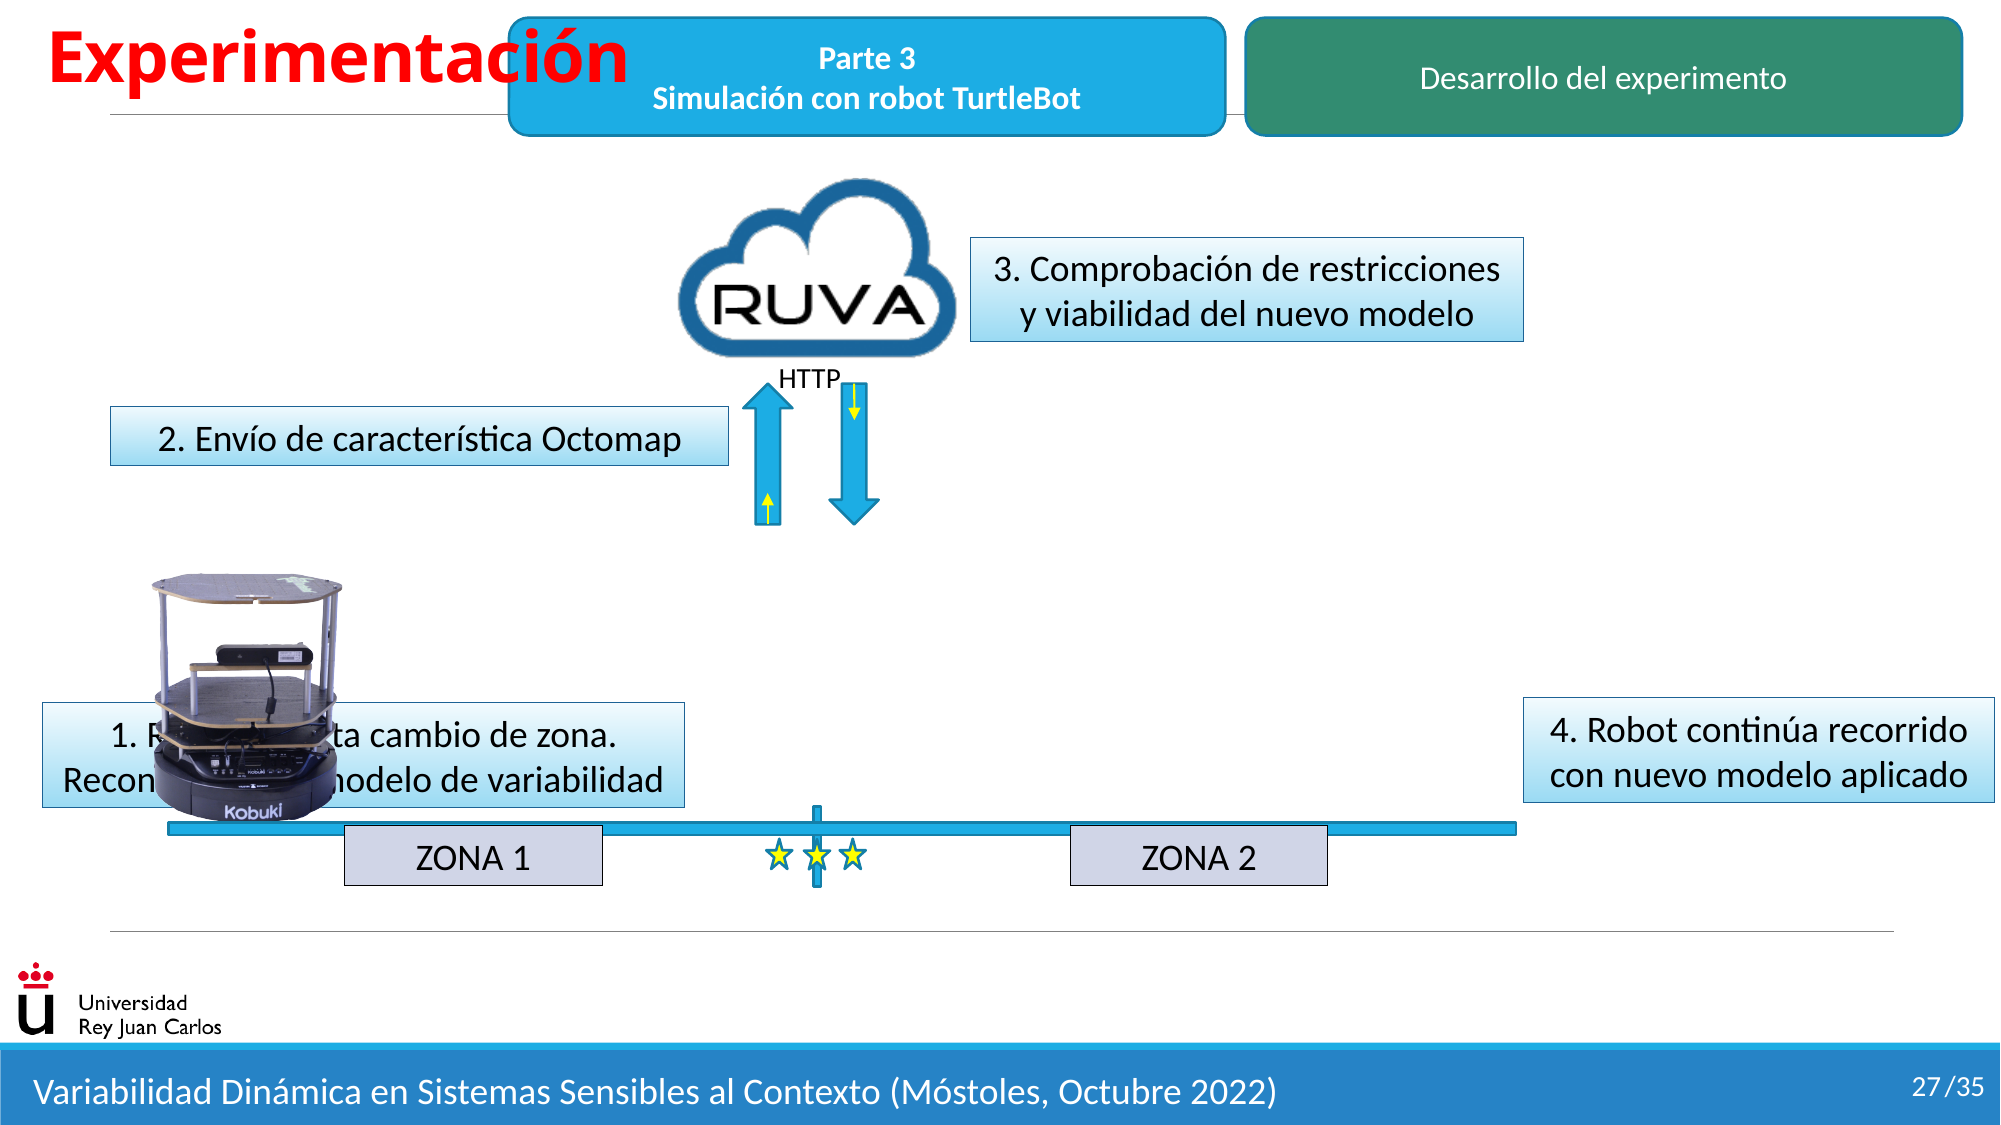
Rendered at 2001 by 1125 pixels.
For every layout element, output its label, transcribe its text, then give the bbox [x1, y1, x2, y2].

text_box 1. Robot detecta cambio de zona. Reconfiguración modelo de variabilidad [355, 702, 685, 808]
text_box Parte 3 Simulación con robot TurtleBot [507, 105, 1227, 137]
text_box [812, 805, 822, 821]
text_box 4. Robot continúa recorrido con nuevo modelo aplicado [1523, 697, 1995, 803]
text_box [167, 831, 344, 836]
text_box [764, 837, 794, 871]
text_box [802, 837, 832, 871]
text_box 1. Robot detecta cambio de zona. Reconfiguración modelo de variabilidad [42, 702, 147, 808]
text_box [80, 228, 1862, 594]
text_box [812, 836, 822, 848]
text_box Desarrollo del experimento [1244, 16, 1964, 137]
text_box [754, 434, 782, 526]
text_box 27 [1835, 1059, 1956, 1110]
picture [663, 117, 972, 425]
picture [150, 572, 346, 823]
picture [18, 961, 222, 1040]
text_box [828, 434, 880, 526]
text_box ZONA 1 [344, 825, 603, 886]
title Experimentación [31, 17, 1682, 105]
text_box [354, 821, 1517, 836]
text_box ZONA 2 [1070, 825, 1328, 886]
text_box [838, 837, 868, 871]
text_box [812, 865, 822, 888]
